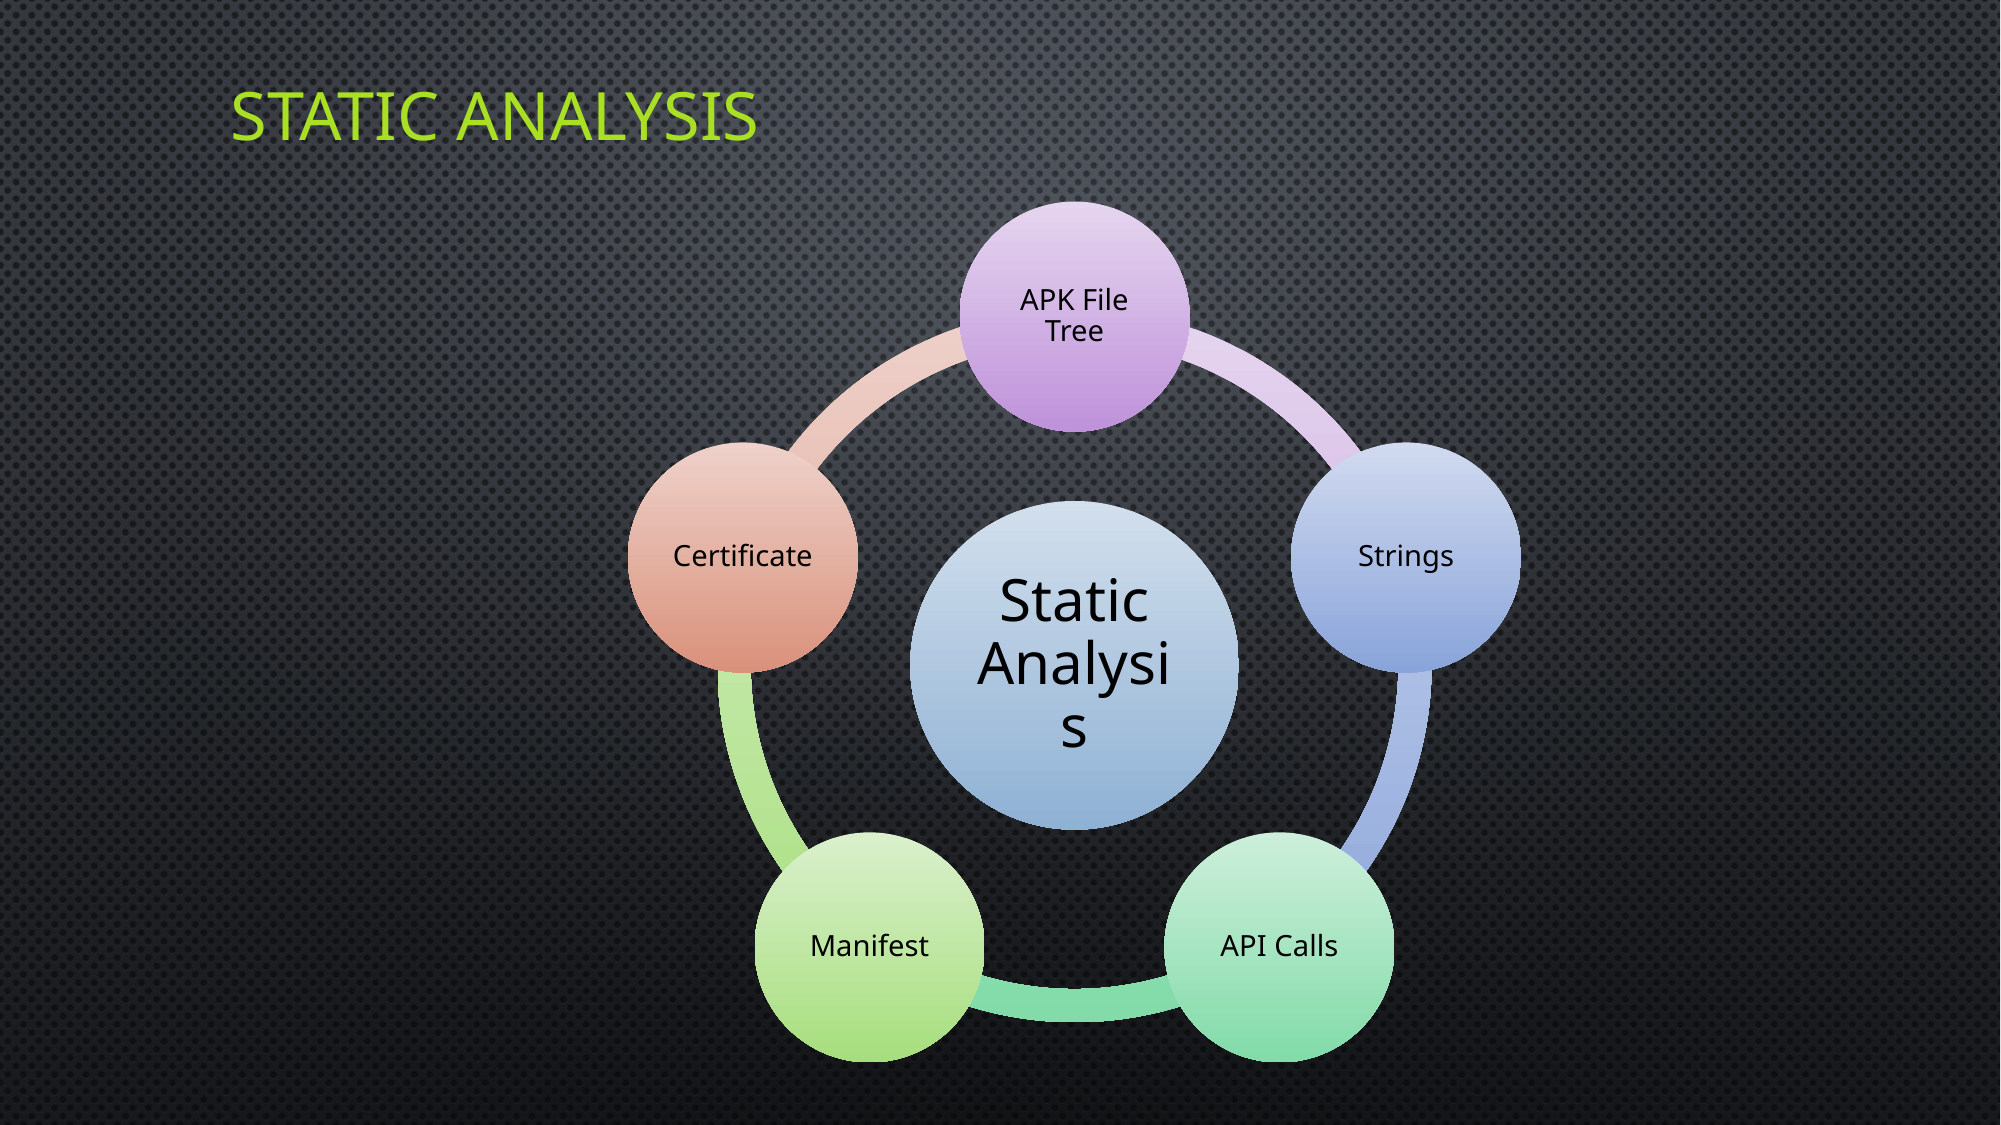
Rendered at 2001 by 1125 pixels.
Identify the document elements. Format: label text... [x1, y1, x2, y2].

title Static Analysis [215, 0, 1859, 201]
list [60, 201, 2000, 1069]
